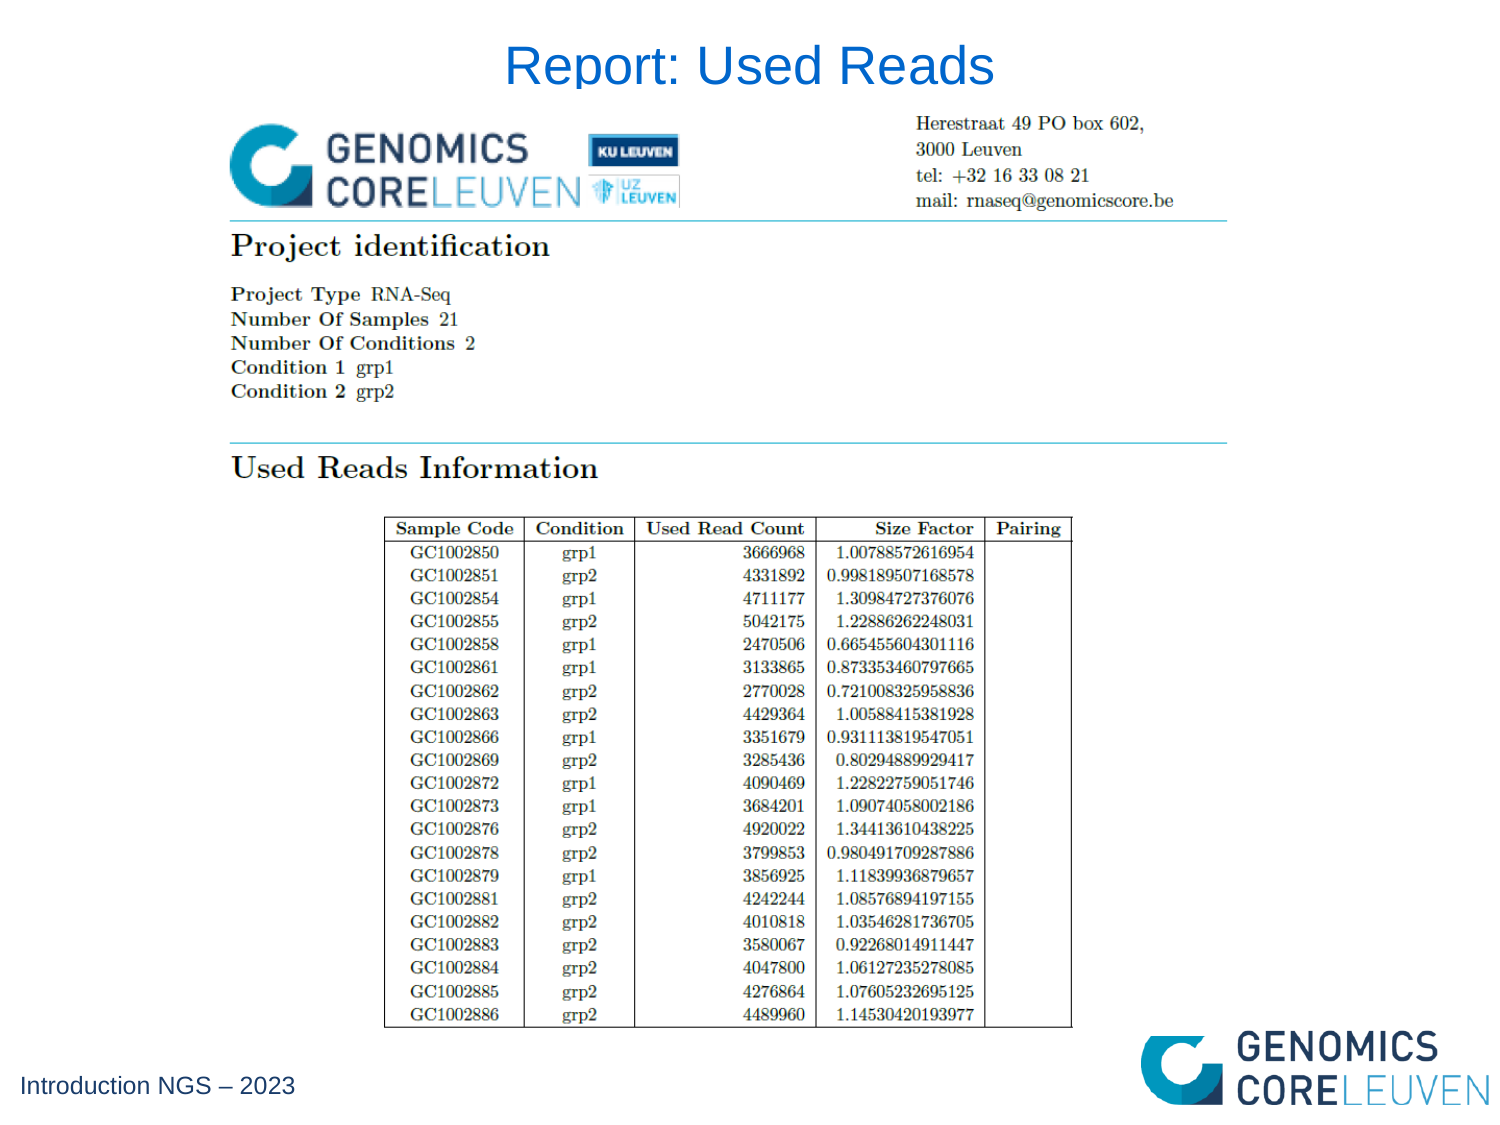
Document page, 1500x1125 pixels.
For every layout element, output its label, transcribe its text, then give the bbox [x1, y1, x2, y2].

title Report: Used Reads [75, 15, 1425, 111]
picture [214, 89, 1496, 1111]
